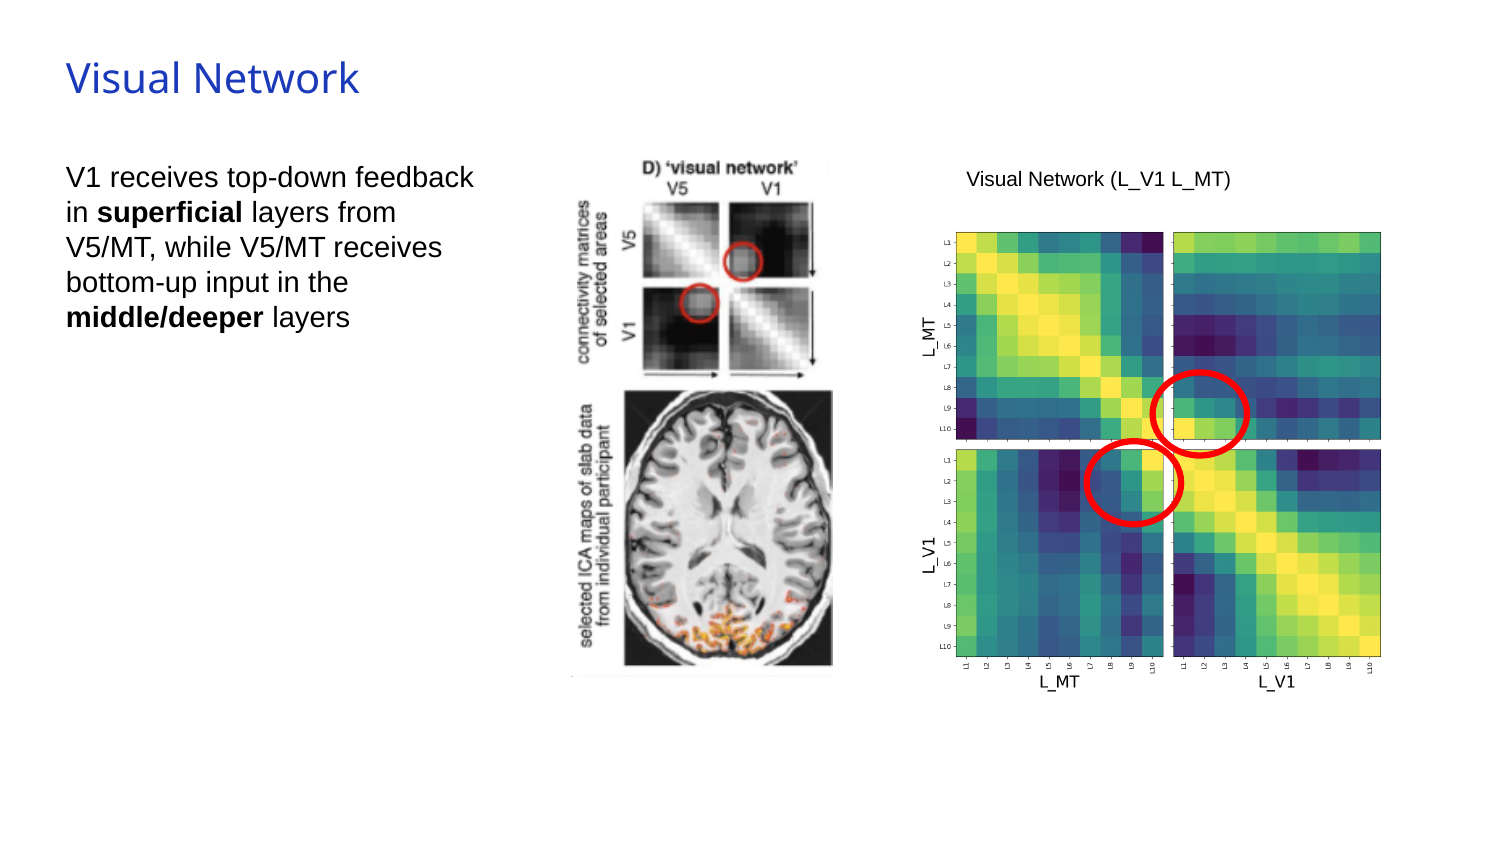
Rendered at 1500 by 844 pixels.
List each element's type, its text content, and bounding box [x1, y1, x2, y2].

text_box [918, 150, 1404, 693]
text_box V1 receives top-down feedback in superficial layers from V5/MT, while V5/MT receives bottom-up input in the middle/deeper layers [51, 151, 504, 341]
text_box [563, 93, 842, 677]
text_box Visual Network [51, 37, 1449, 132]
